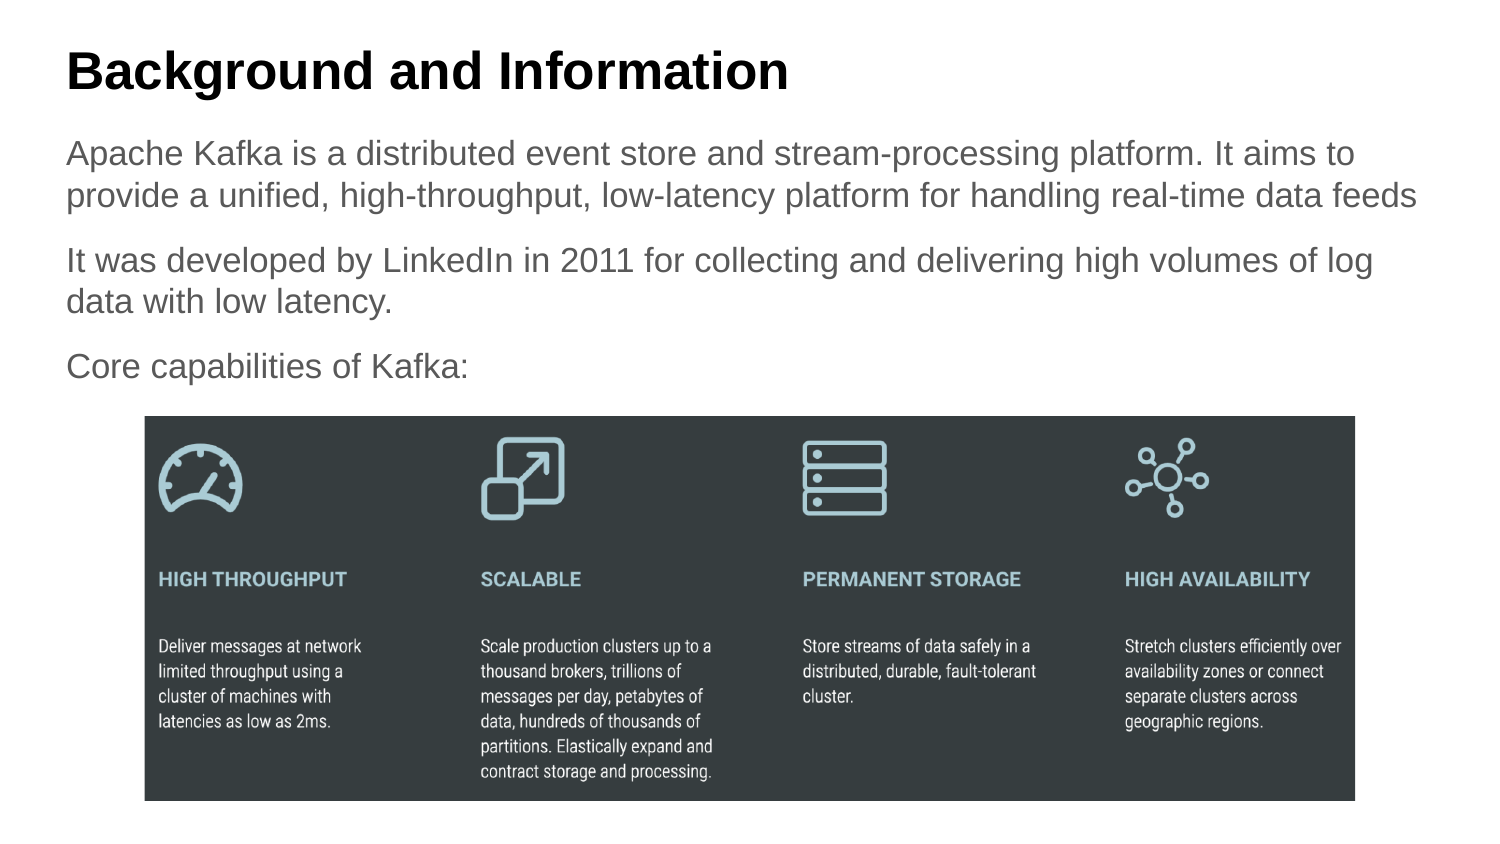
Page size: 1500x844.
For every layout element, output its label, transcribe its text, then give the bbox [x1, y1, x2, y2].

list Apache Kafka is a distributed event store and stream-processing platform. It aims to provide a unified, high-throughput, low-latency platform for handling real-time data feeds It was developed by LinkedIn in 2011 for collecting and delivering high volumes of log data with low latency. Core capabilities of Kafka: [51, 115, 1449, 417]
title Background and Information [51, 21, 1449, 115]
picture [144, 416, 1356, 801]
